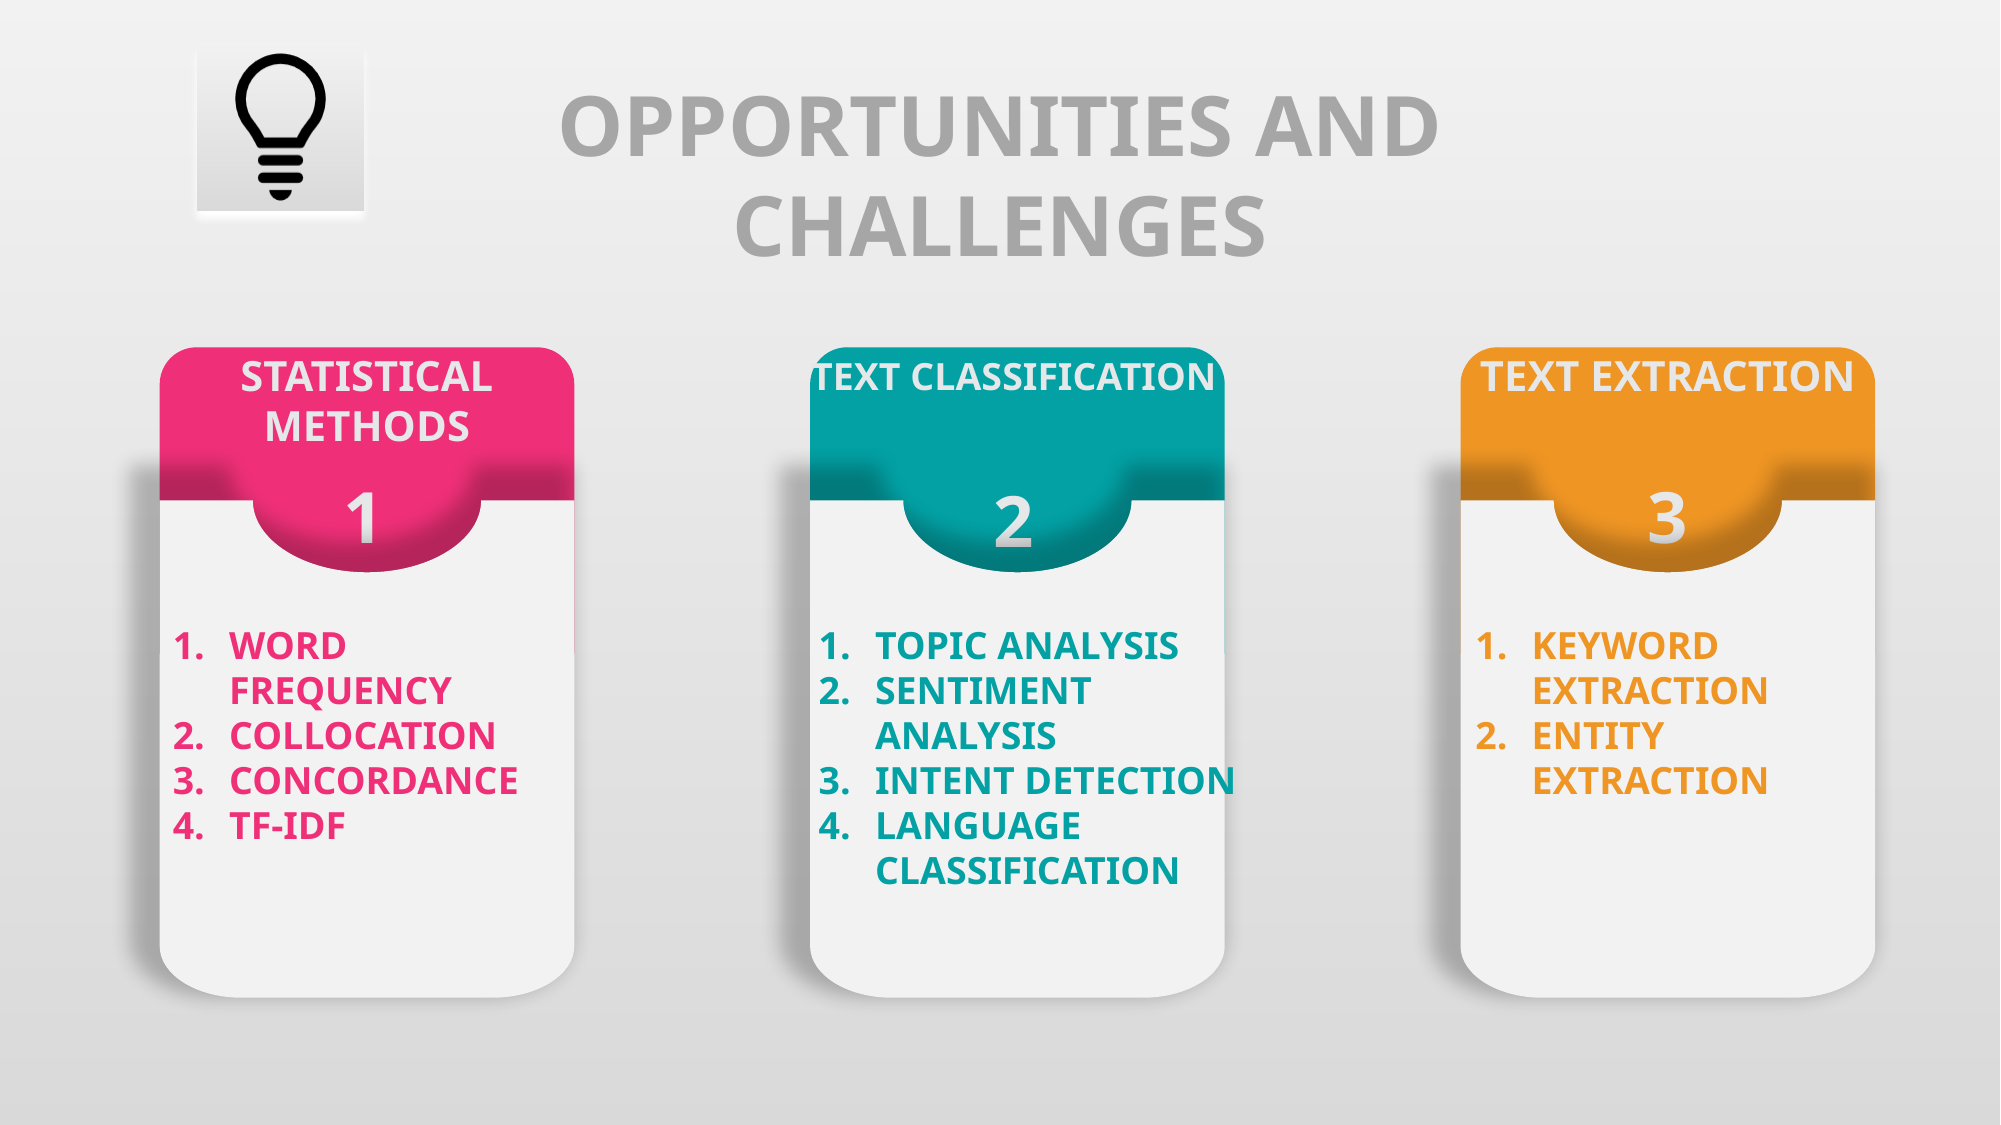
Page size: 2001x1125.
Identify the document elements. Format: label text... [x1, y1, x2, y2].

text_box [131, 342, 1904, 998]
picture [196, 43, 365, 211]
text_box OPPORTUNITIES AND CHALLENGES [311, 66, 1688, 281]
